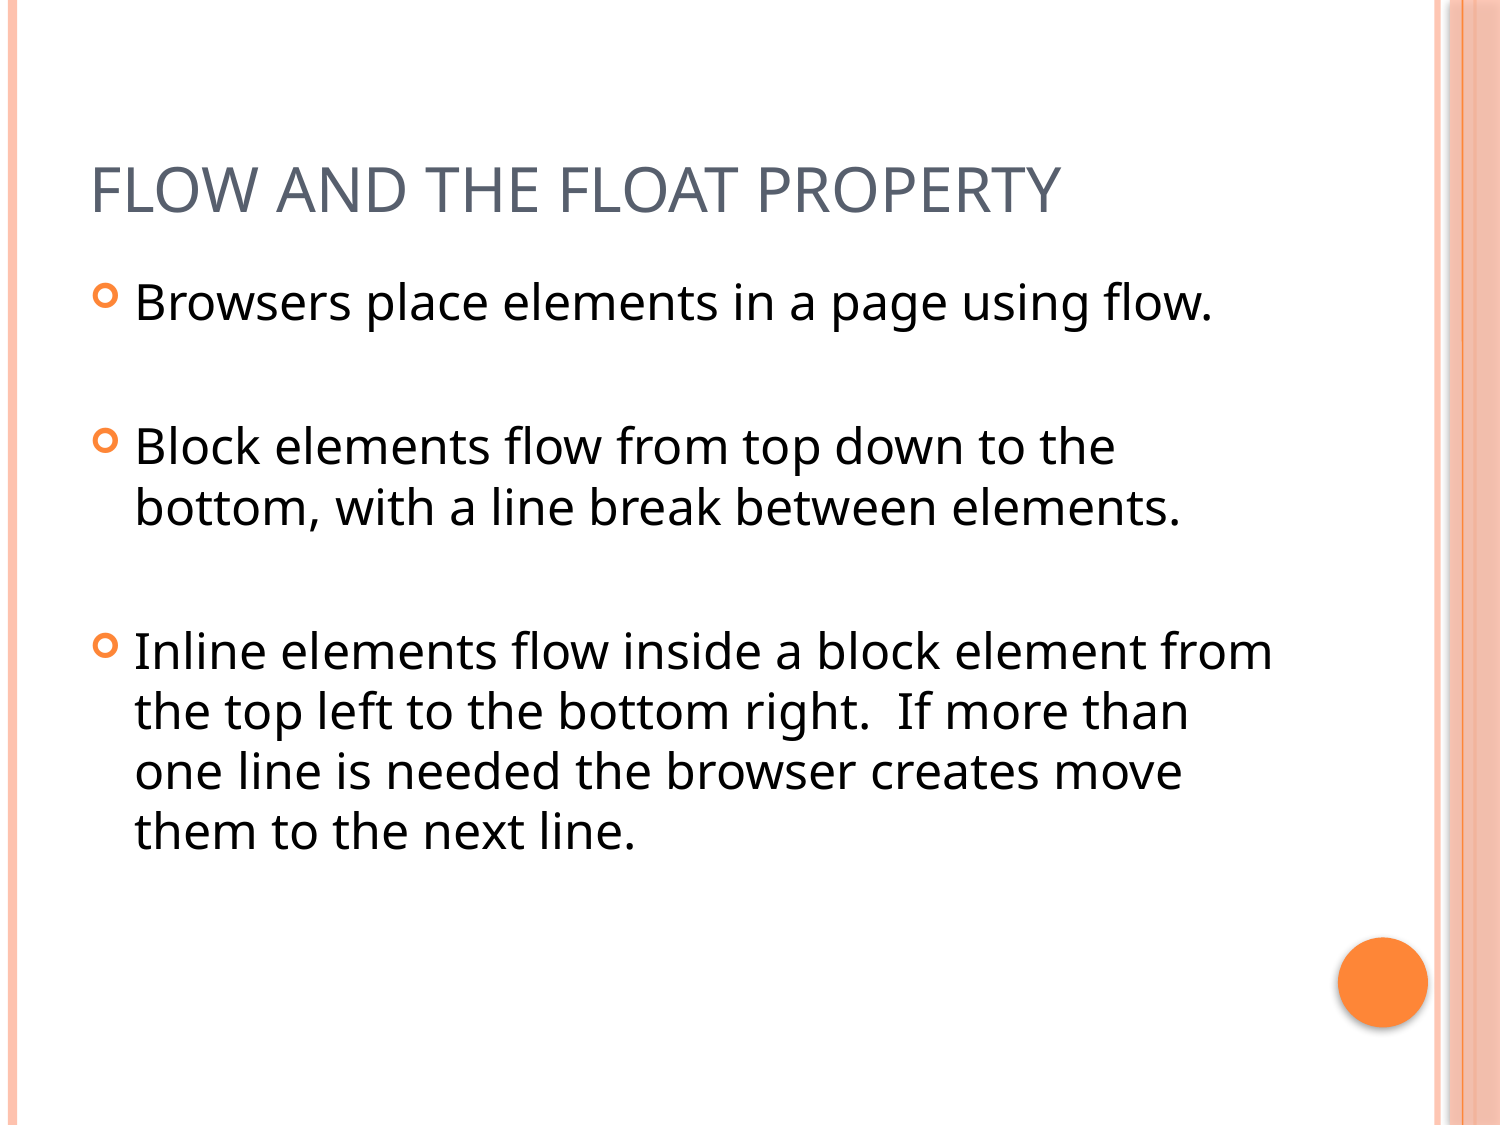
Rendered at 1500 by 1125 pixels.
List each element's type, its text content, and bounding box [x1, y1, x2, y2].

title Flow and The Float Property [75, 45, 1300, 233]
list Browsers place elements in a page using flow. Block elements flow from top down to the bottom, with a line break between elements. Inline elements flow inside a block element from the top left to the bottom right. If more than one line is needed the browser creates move them to the next line. [75, 262, 1300, 1062]
